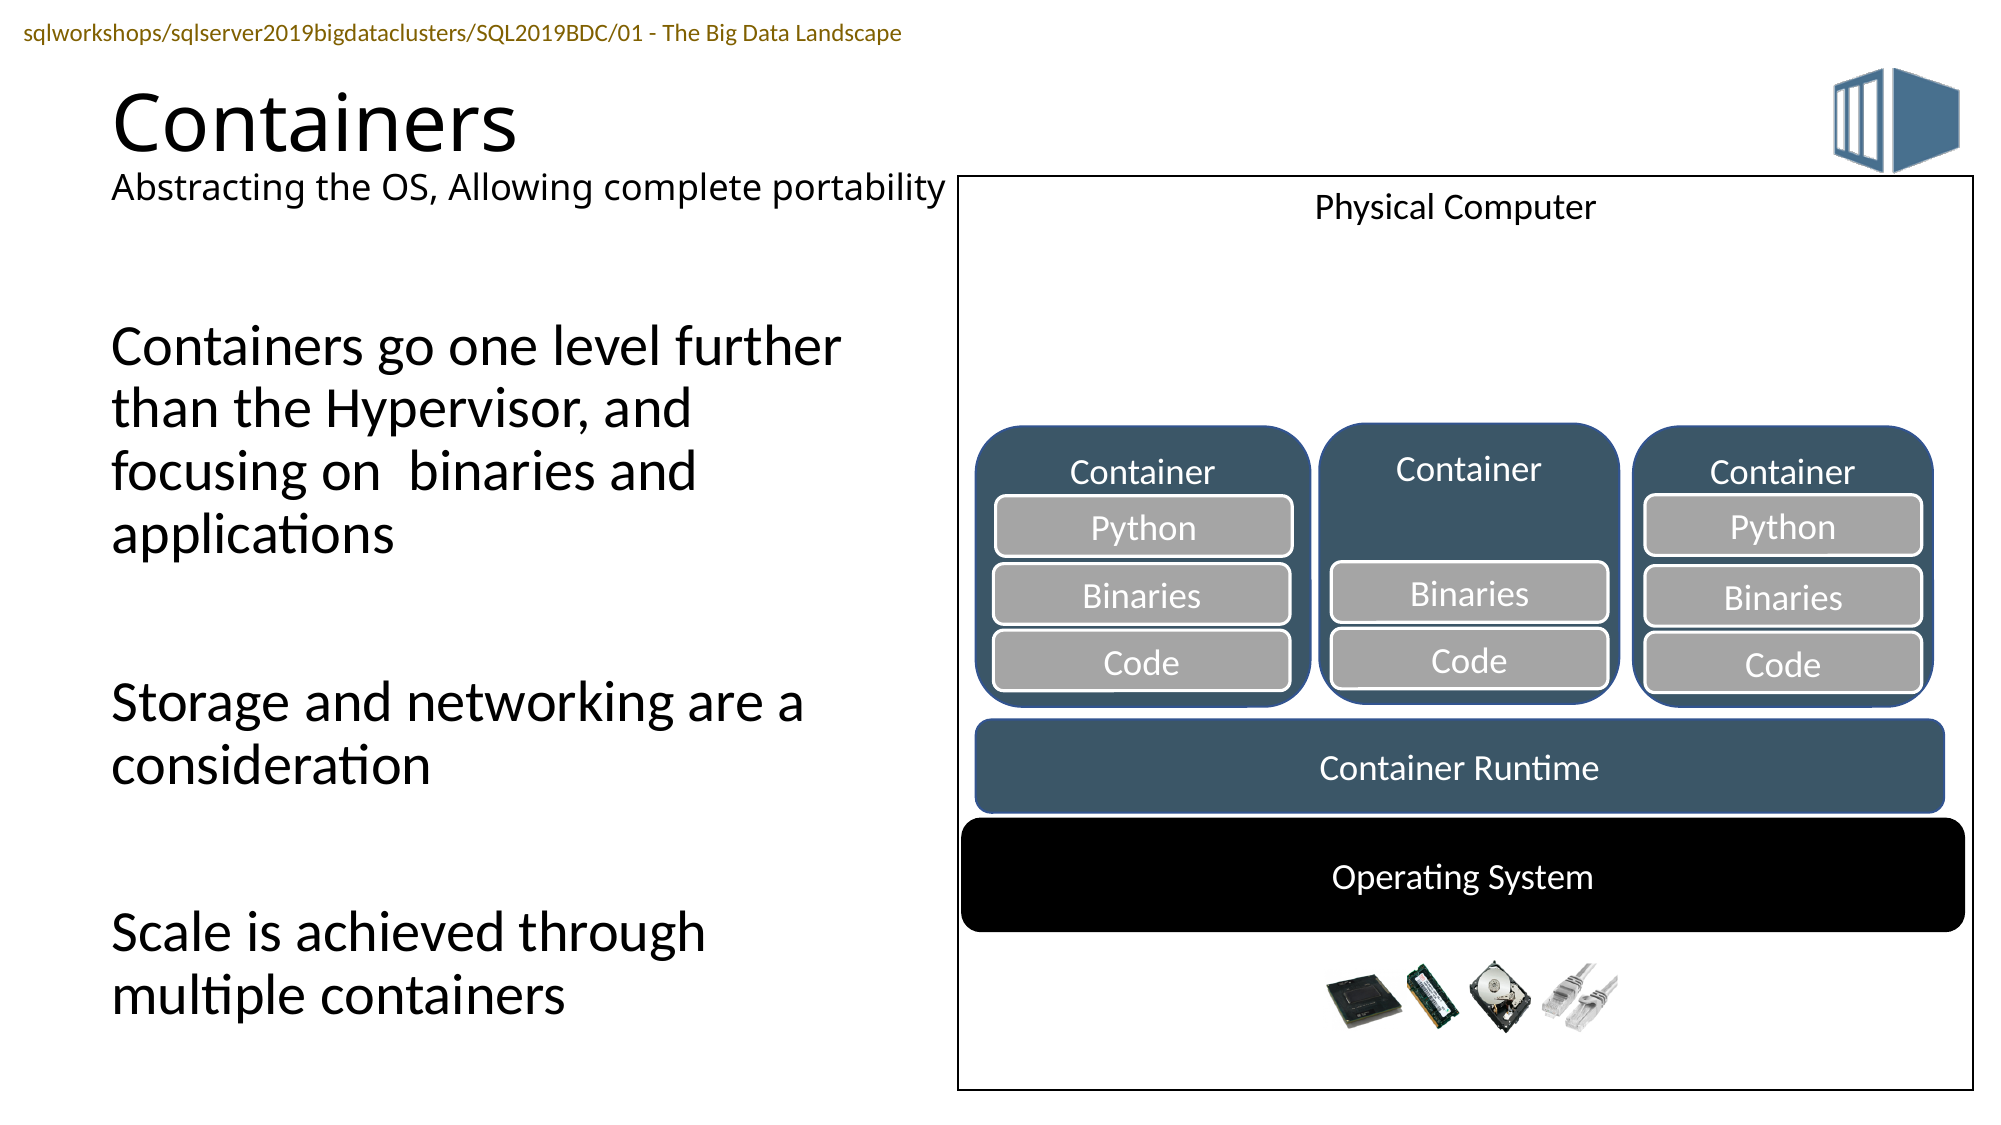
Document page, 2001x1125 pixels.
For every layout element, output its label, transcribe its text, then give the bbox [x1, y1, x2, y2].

picture [1825, 68, 1965, 208]
title Containers Abstracting the OS, Allowing complete portability [96, 75, 1825, 217]
text_box sqlworkshops/sqlserver2019bigdataclusters/SQL2019BDC/01 - The Big Data Landscape [8, 9, 1083, 54]
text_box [957, 174, 1974, 1091]
list Containers go one level further than the Hypervisor, and focusing on binaries and applications Storage and networking are a consideration Scale is achieved through multiple containers [96, 307, 912, 1057]
